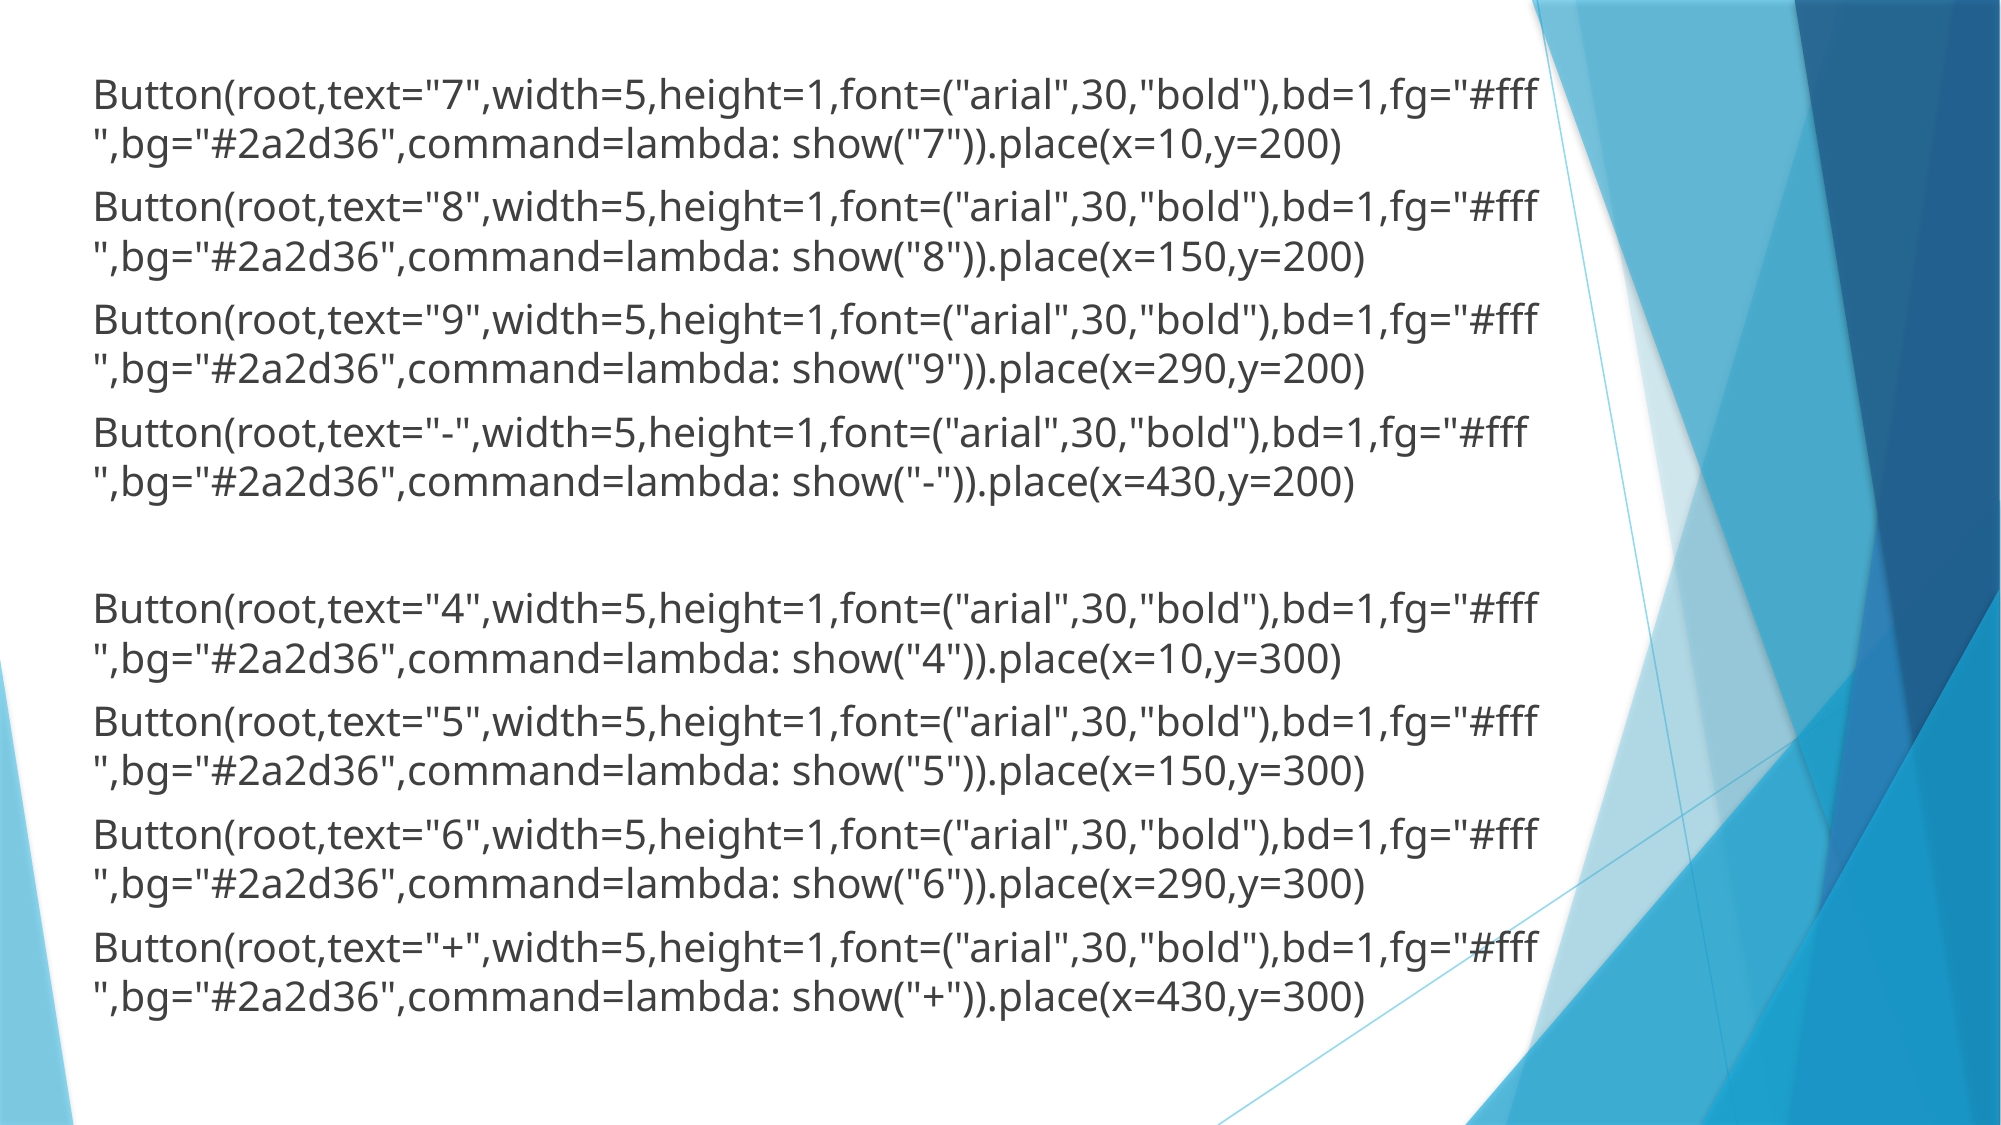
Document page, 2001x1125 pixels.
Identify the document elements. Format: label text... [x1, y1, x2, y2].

list Button(root,text="7",width=5,height=1,font=("arial",30,"bold"),bd=1,fg="#fff",bg="#2a2d36",command=lambda: show("7")).place(x=10,y=200) Button(root,text="8",width=5,height=1,font=("arial",30,"bold"),bd=1,fg="#fff",bg="#2a2d36",command=lambda: show("8")).place(x=150,y=200) Button(root,text="9",width=5,height=1,font=("arial",30,"bold"),bd=1,fg="#fff",bg="#2a2d36",command=lambda: show("9")).place(x=290,y=200) Button(root,text="-",width=5,height=1,font=("arial",30,"bold"),bd=1,fg="#fff",bg="#2a2d36",command=lambda: show("-")).place(x=430,y=200) Button(root,text="4",width=5,height=1,font=("arial",30,"bold"),bd=1,fg="#fff",bg="#2a2d36",command=lambda: show("4")).place(x=10,y=300) Button(root,text="5",width=5,height=1,font=("arial",30,"bold"),bd=1,fg="#fff",bg="#2a2d36",command=lambda: show("5")).place(x=150,y=300) Button(root,text="6",width=5,height=1,font=("arial",30,"bold"),bd=1,fg="#fff",bg="#2a2d36",command=lambda: show("6")).place(x=290,y=300) Button(root,text="+",width=5,height=1,font=("arial",30,"bold"),bd=1,fg="#fff",bg="#2a2d36",command=lambda: show("+")).place(x=430,y=300) [77, 60, 1563, 1033]
